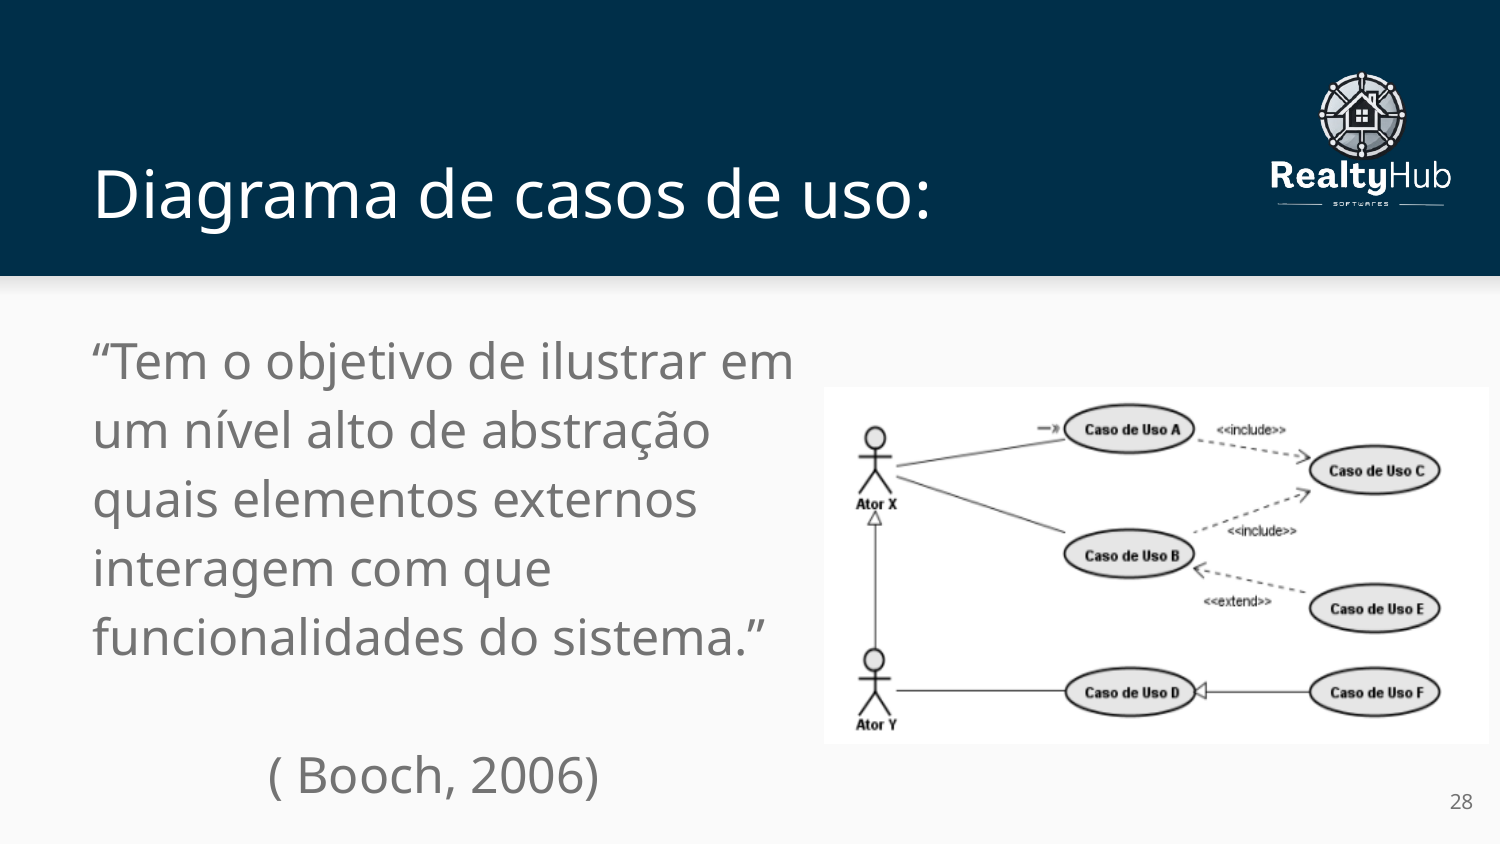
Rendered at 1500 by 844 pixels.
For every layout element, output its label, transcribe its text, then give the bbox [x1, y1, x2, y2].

title Diagrama de casos de uso: [77, 121, 1216, 248]
slide_number ‹#› [1398, 770, 1489, 835]
list “Tem o objetivo de ilustrar em um nível alto de abstração quais elementos externos interagem com que funcionalidades do sistema.” ( Booch, 2006) [77, 305, 839, 799]
picture [824, 387, 1489, 745]
picture [1221, 0, 1500, 279]
